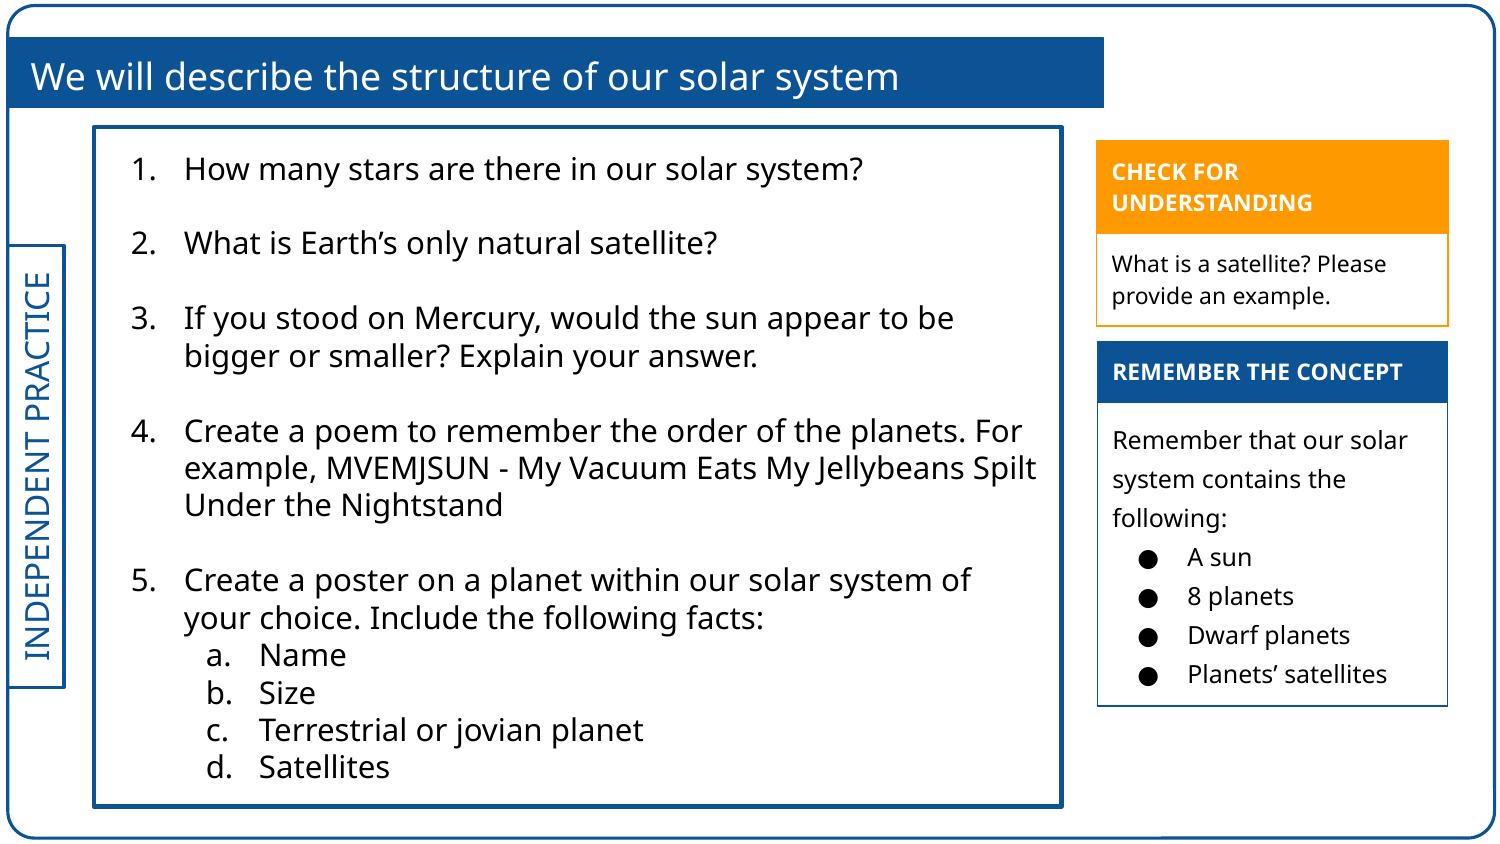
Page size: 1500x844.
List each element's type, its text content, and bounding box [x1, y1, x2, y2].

subtitle We will describe the structure of our solar system [15, 43, 1097, 101]
table_header REMEMBER THE CONCEPT [1098, 342, 1447, 402]
table_cell Remember that our solar system contains the following: A sun 8 planets Dwarf planets Planets’ satellites [1098, 403, 1447, 705]
table_header CHECK FOR UNDERSTANDING [1097, 142, 1447, 233]
text_box How many stars are there in our solar system? What is Earth’s only natural satellite? If you stood on Mercury, would the sun appear to be bigger or smaller? Explain your answer. Create a poem to remember the order of the planets. For example, MVEMJSUN - My Vacuum Eats My Jellybeans Spilt Under the Nightstand Create a poster on a planet within our solar system of your choice. Include the following facts: Name Size Terrestrial or jovian planet Satellites [94, 127, 1062, 807]
table_cell What is a satellite? Please provide an example. [1097, 234, 1447, 325]
